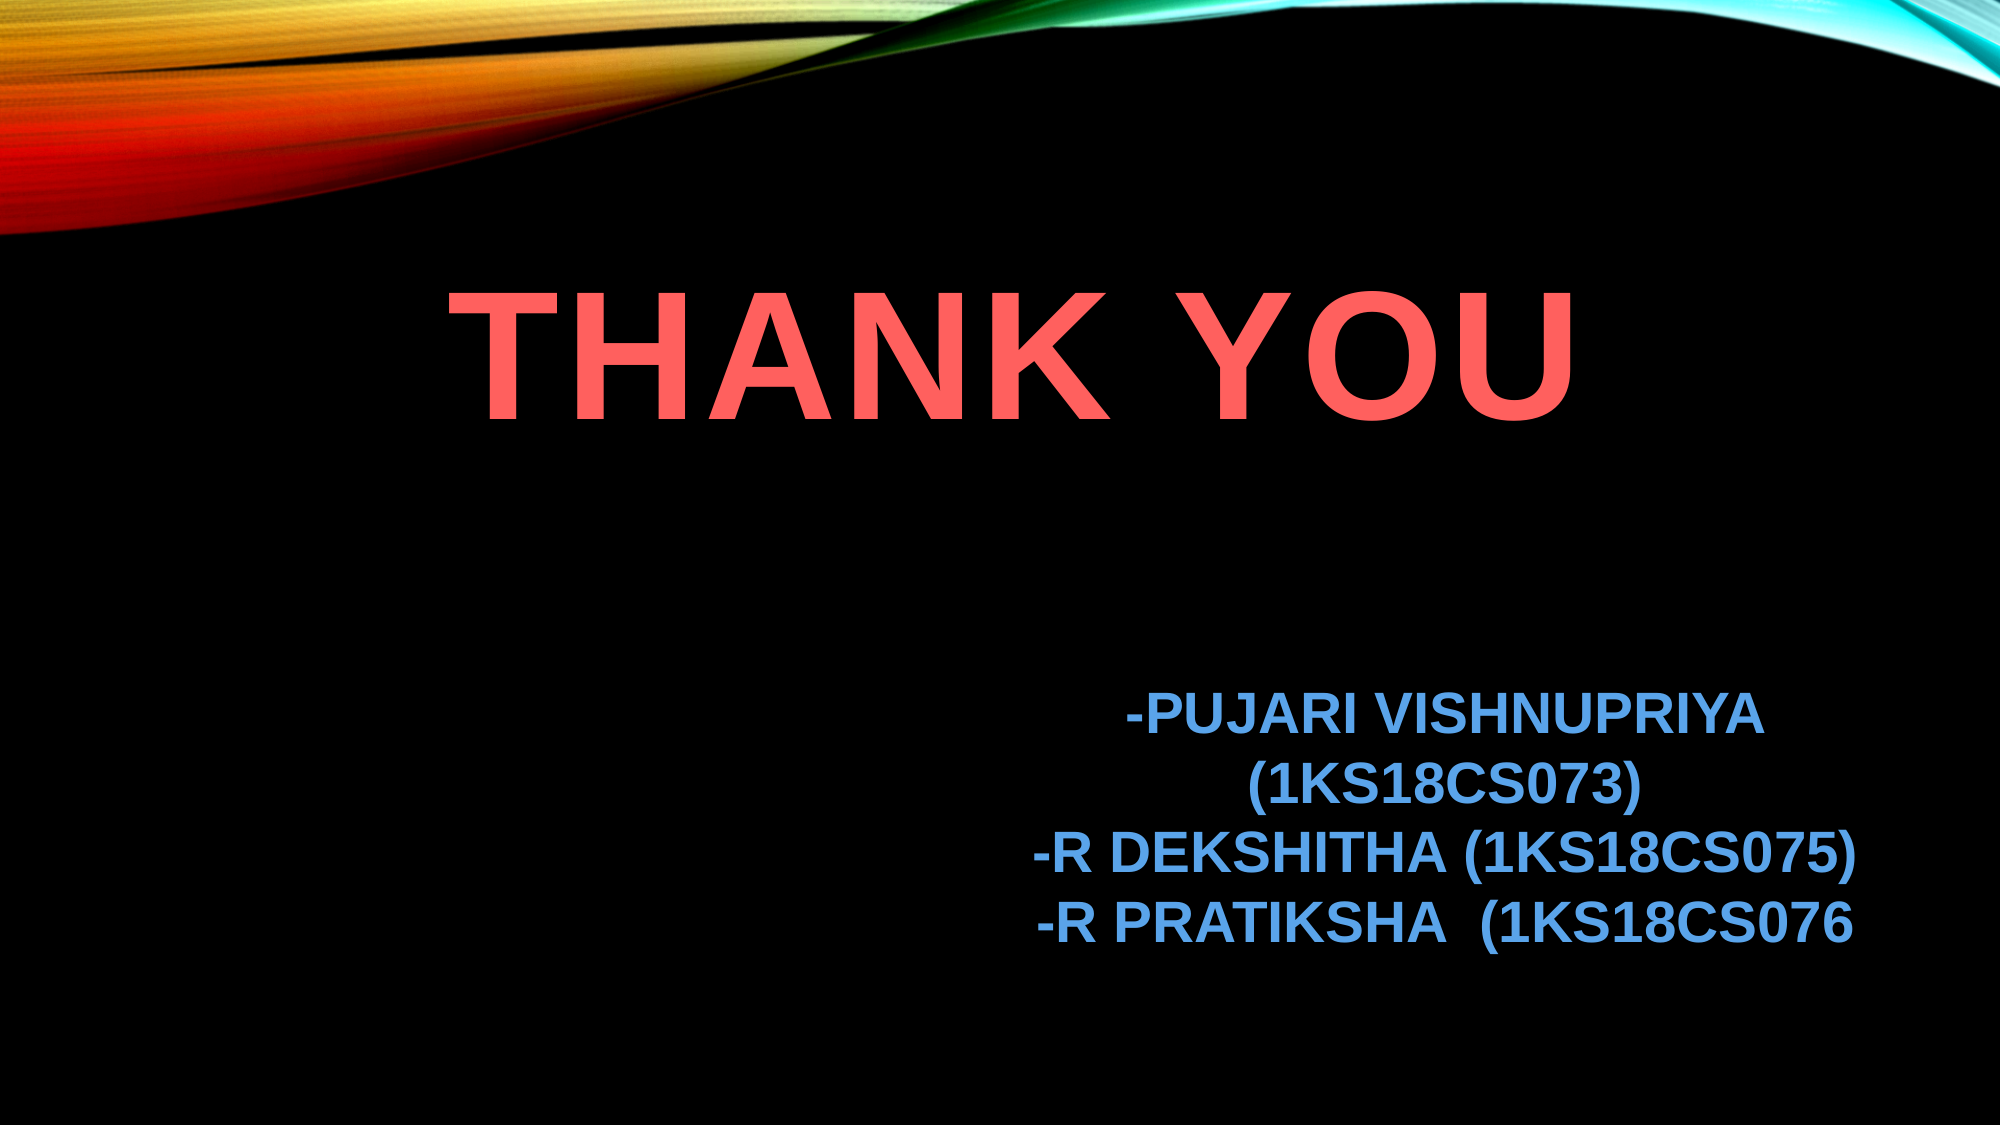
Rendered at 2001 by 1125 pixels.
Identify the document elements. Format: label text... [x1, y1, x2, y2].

picture [0, 0, 2000, 237]
title THANK YOU [312, 350, 1725, 563]
list -PUJARI VISHNUPRIYA (1KS18CS073) -R DEKSHITHA (1KS18CS075) -R PRATIKSHA (1KS18CS076 [1012, 675, 1879, 1125]
